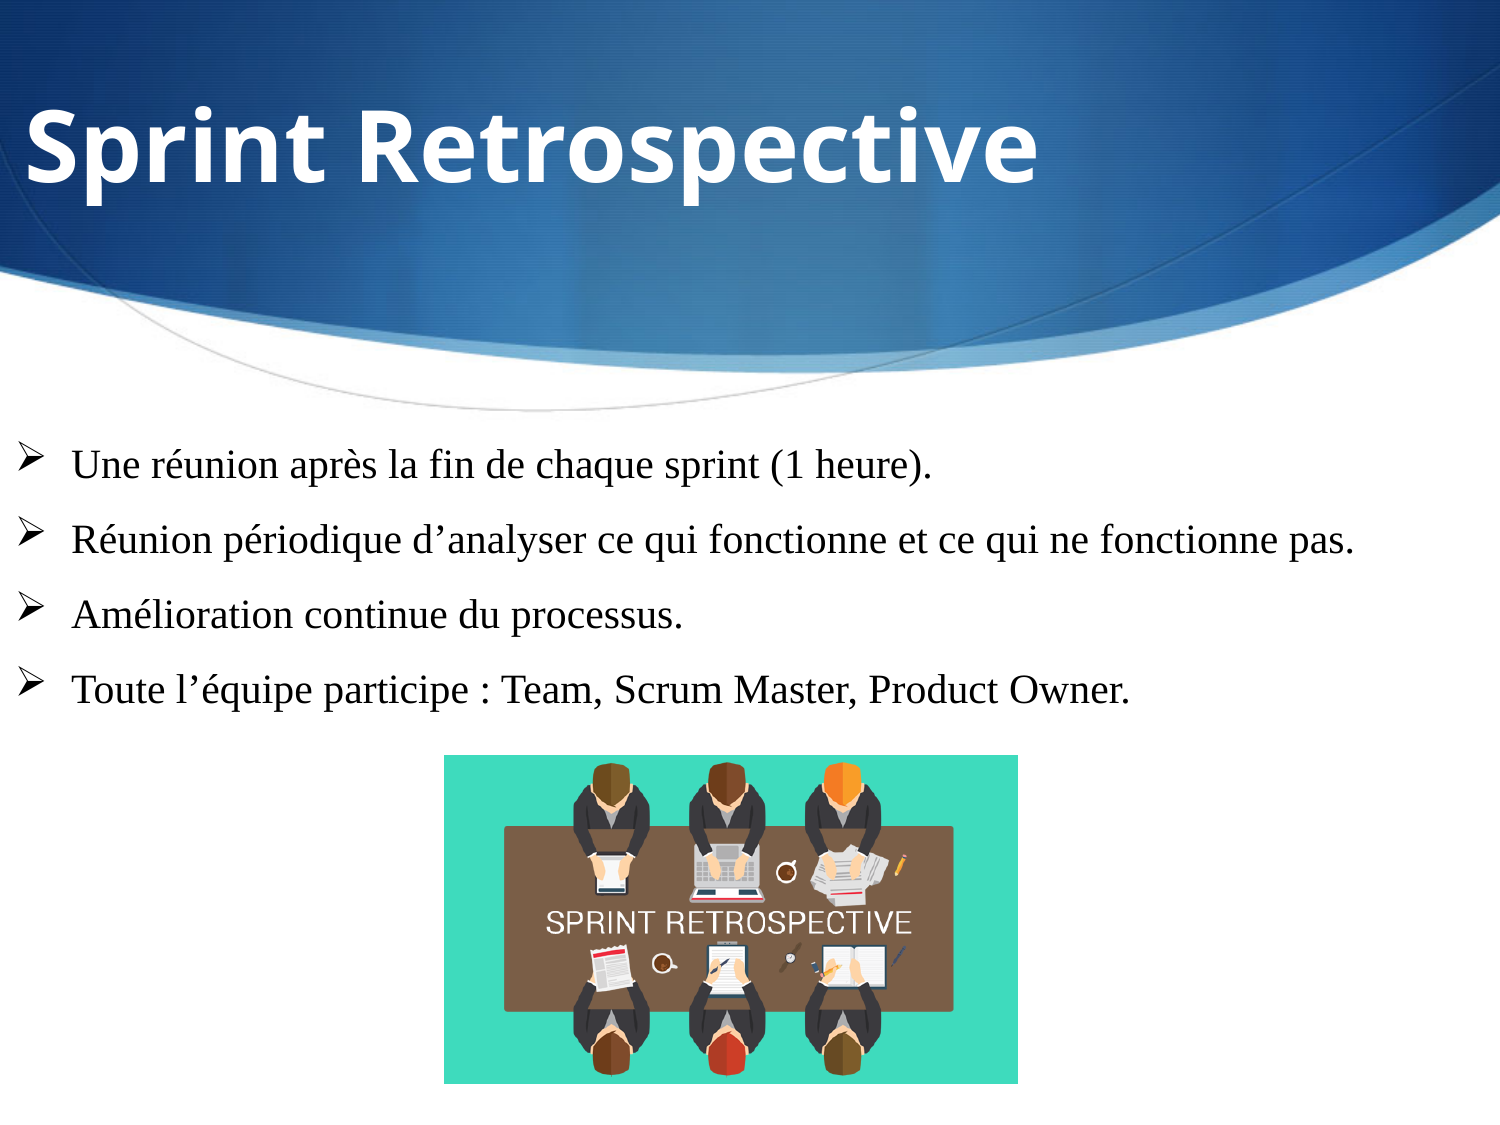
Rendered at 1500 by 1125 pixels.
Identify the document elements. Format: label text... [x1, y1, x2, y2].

text_box Une réunion après la fin de chaque sprint (1 heure). Réunion périodique d’analyser ce qui fonctionne et ce qui ne fonctionne pas. Amélioration continue du processus. Toute l’équipe participe : Team, Scrum Master, Product Owner. [0, 404, 1482, 870]
title Sprint Retrospective [0, 48, 1208, 237]
picture [0, 0, 1500, 1125]
